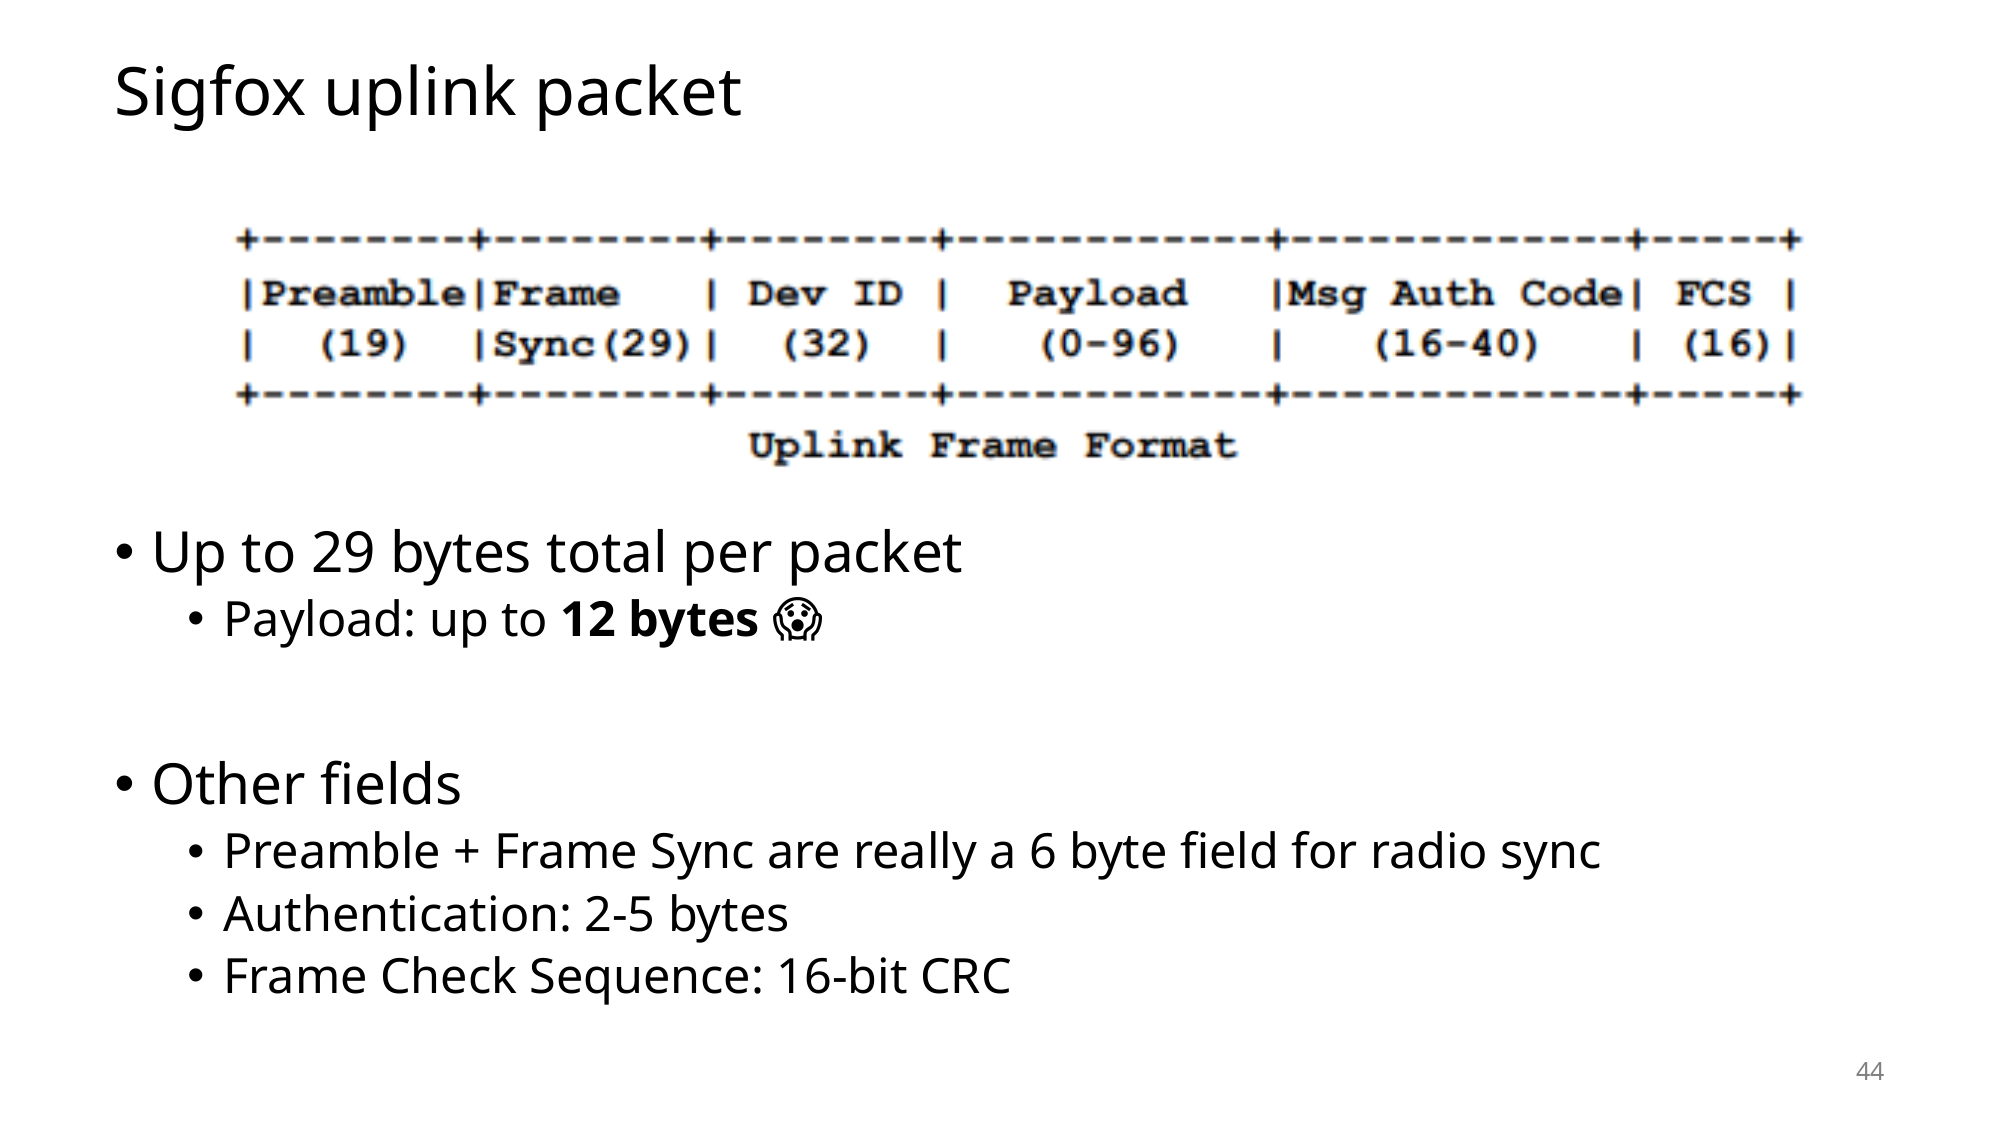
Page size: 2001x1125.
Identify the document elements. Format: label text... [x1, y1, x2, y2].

slide_number 44 [1749, 1042, 1900, 1103]
title Sigfox uplink packet [99, 37, 1900, 150]
list Up to 29 bytes total per packet Payload: up to 12 bytes 😱 Other fields Preamble + Frame Sync are really a 6 byte field for radio sync Authentication: 2-5 bytes Frame Check Sequence: 16-bit CRC [99, 516, 1900, 1013]
picture [199, 187, 1825, 479]
